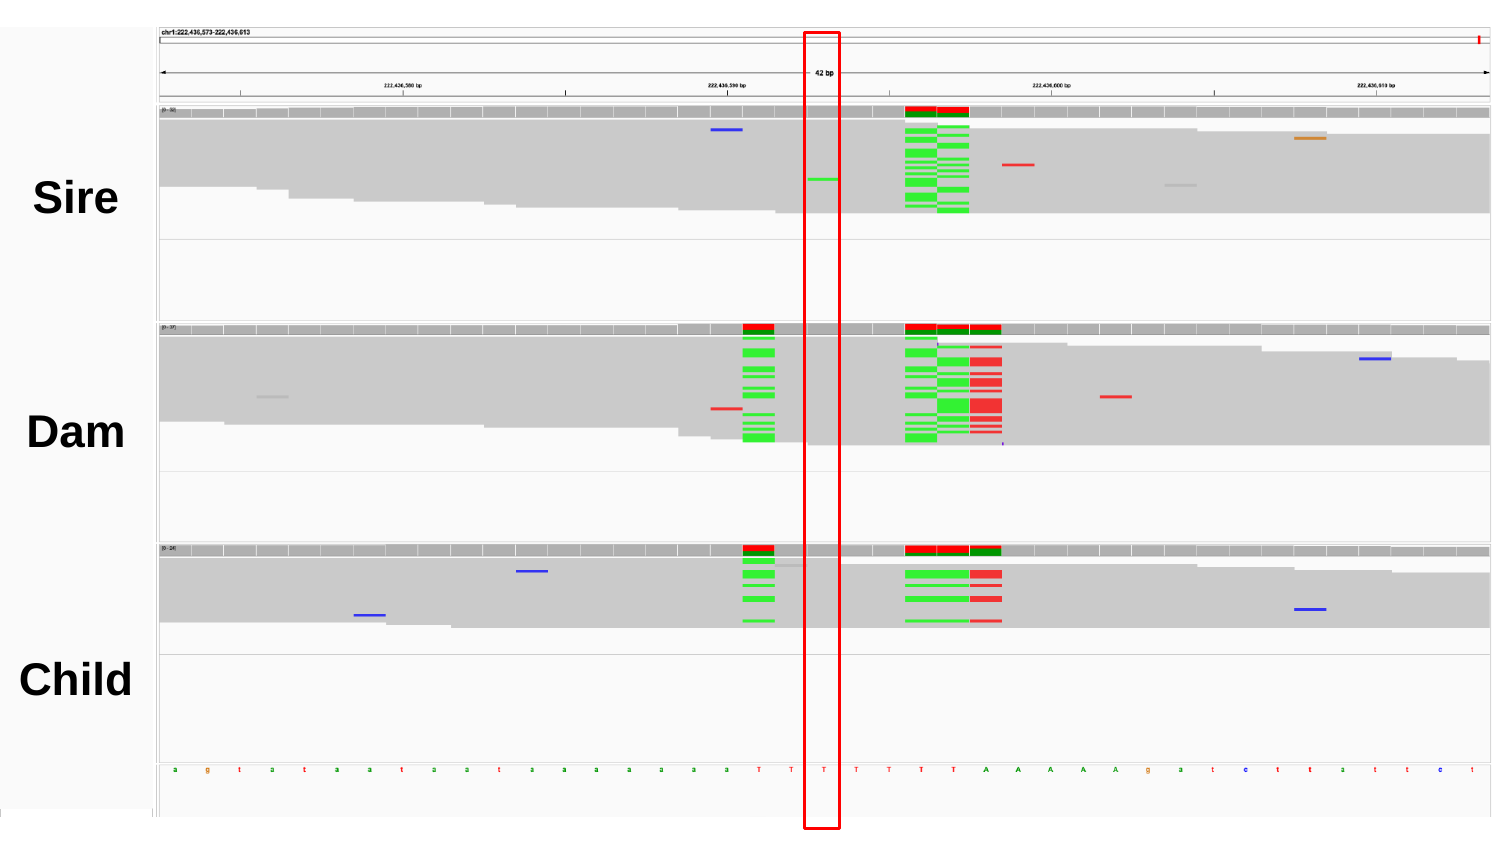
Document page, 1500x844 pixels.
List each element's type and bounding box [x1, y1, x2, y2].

text_box [804, 825, 840, 829]
picture [0, 26, 1500, 817]
